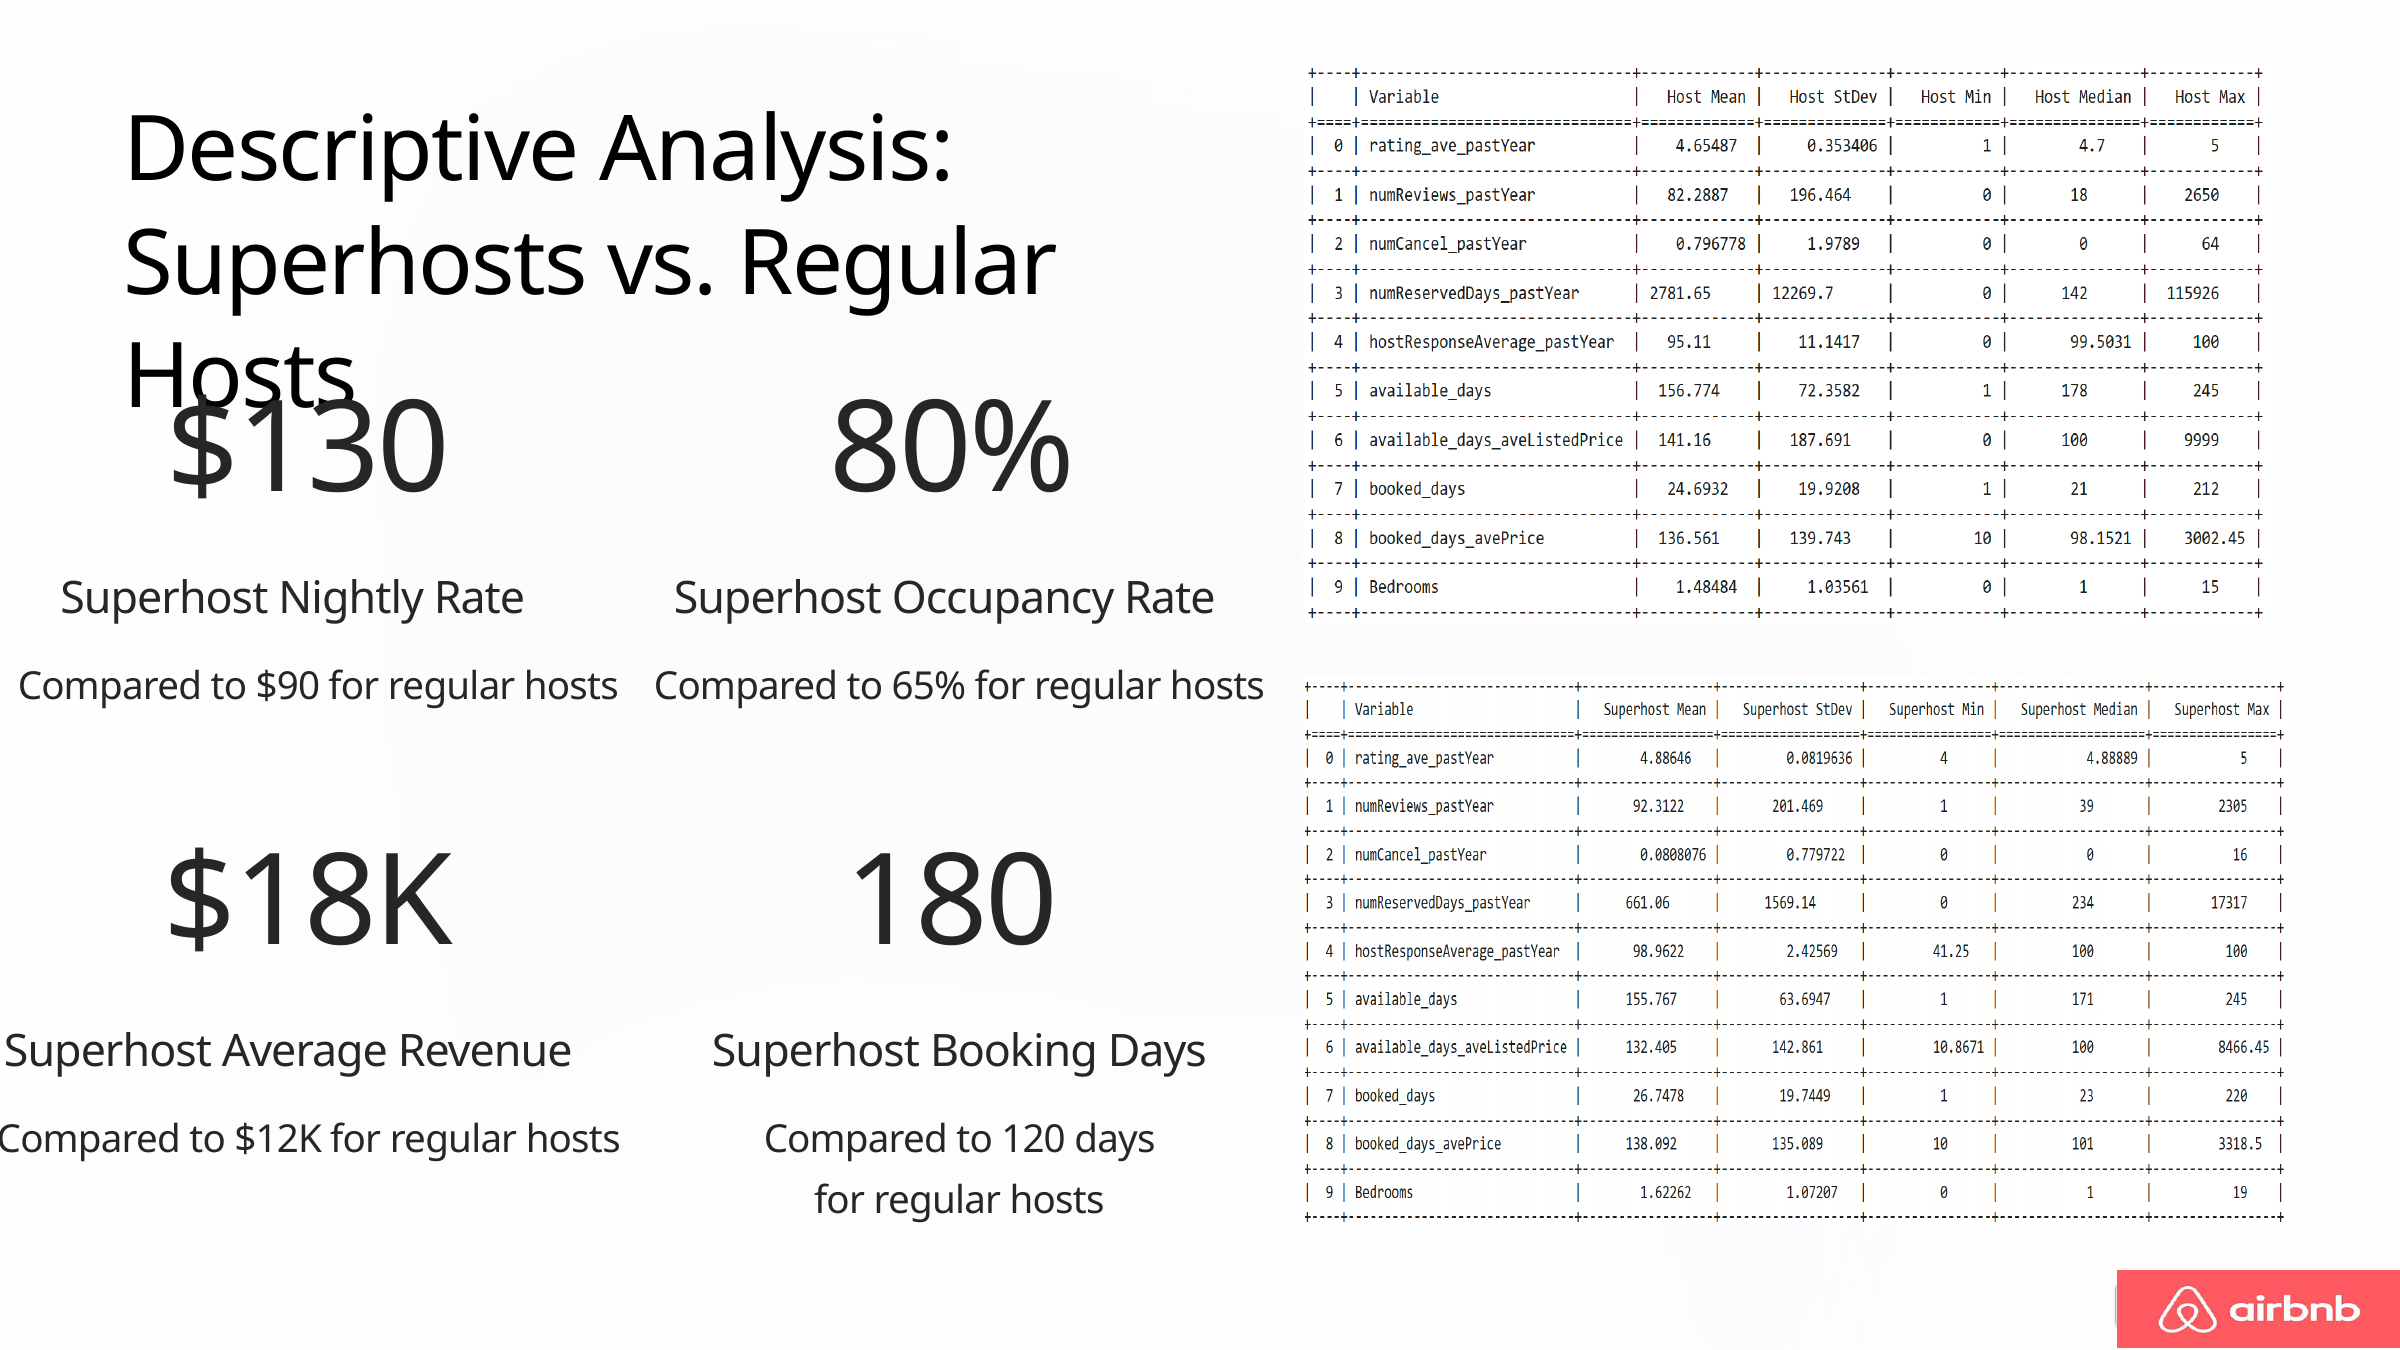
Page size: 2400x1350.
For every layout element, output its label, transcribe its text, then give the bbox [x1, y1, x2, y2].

text_box Compared to 65% for regular hosts [746, 645, 1173, 708]
picture [1305, 676, 2293, 1225]
text_box Compared to $90 for regular hosts [107, 645, 529, 708]
picture [1303, 65, 2277, 623]
text_box Compared to 120 days for regular hosts [746, 1098, 1173, 1223]
text_box Superhost Occupancy Rate [746, 565, 1144, 623]
text_box Superhost Average Revenue [68, 1018, 509, 1076]
text_box Compared to $12K for regular hosts [88, 1098, 529, 1161]
text_box Descriptive Analysis: Superhosts vs. Regular Hosts [123, 85, 1173, 313]
text_box 80% [732, 389, 1173, 518]
text_box $130 [88, 389, 529, 518]
picture [2106, 1270, 2400, 1348]
text_box Superhost Booking Days [799, 1018, 1120, 1076]
text_box 180 [732, 842, 1173, 971]
text_box Superhost Nightly Rate [123, 565, 464, 623]
text_box $18K [88, 842, 529, 971]
